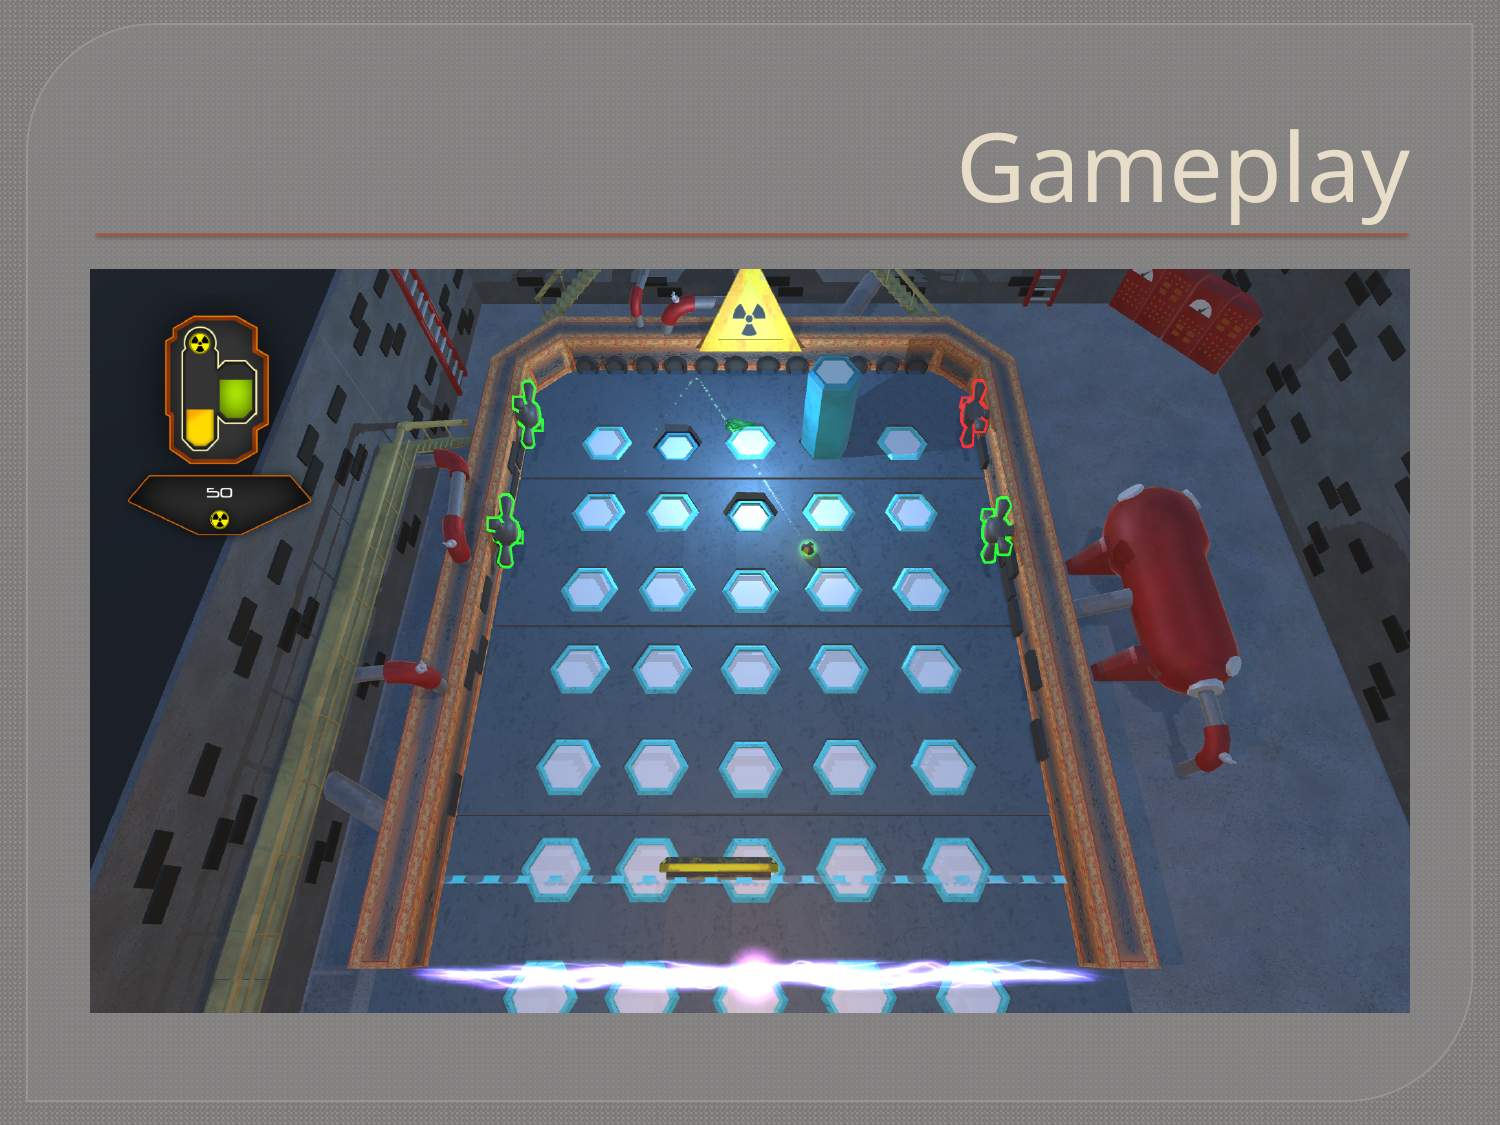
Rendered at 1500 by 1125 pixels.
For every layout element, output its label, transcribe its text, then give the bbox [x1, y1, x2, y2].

title Gameplay [75, 41, 1425, 230]
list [89, 269, 1411, 1013]
